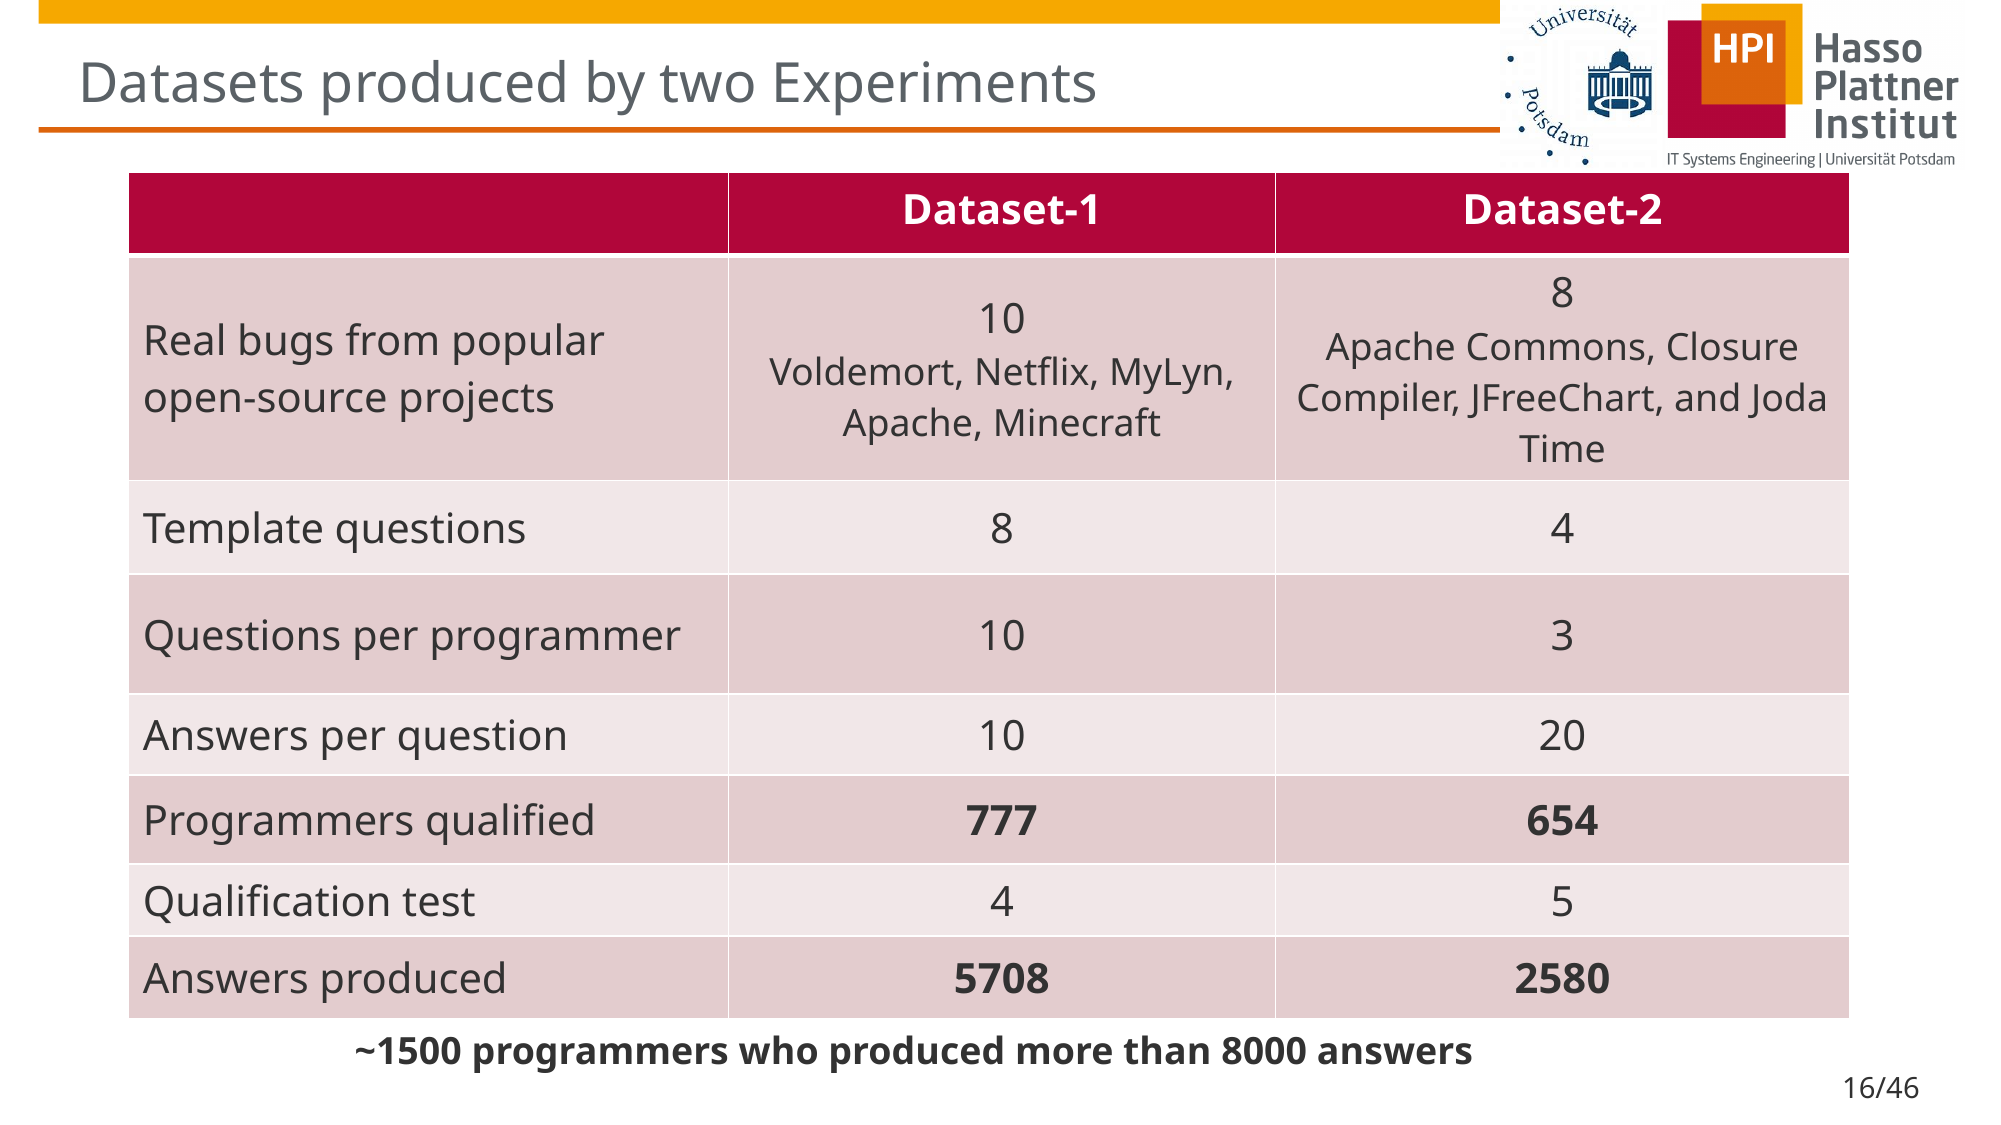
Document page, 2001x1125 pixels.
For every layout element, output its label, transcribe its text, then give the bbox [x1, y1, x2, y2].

table_cell 4 [729, 865, 1275, 935]
table_cell Questions per programmer [129, 575, 728, 693]
table_cell 8 [729, 481, 1275, 573]
table_cell 5 [1276, 865, 1849, 935]
table_cell 777 [729, 776, 1275, 863]
table_cell Answers per question [129, 695, 728, 774]
table_header Dataset-1 [729, 173, 1275, 253]
table_cell 10 [729, 575, 1275, 693]
table_cell Programmers qualified [129, 776, 728, 863]
table_cell 20 [1276, 695, 1849, 774]
table_cell Answers produced [129, 937, 728, 1018]
table_cell 5708 [729, 937, 1275, 1018]
text_box ~1500 programmers who produced more than 8000 answers [339, 1019, 1684, 1080]
title Datasets produced by two Experiments [78, 23, 1583, 115]
table_header Dataset-2 [1276, 173, 1849, 253]
table_cell Qualification test [129, 865, 728, 935]
table_cell 2580 [1276, 937, 1849, 1018]
table_cell 4 [1276, 481, 1849, 573]
table_cell 3 [1276, 575, 1849, 693]
table_cell Real bugs from popular open-source projects [129, 258, 728, 480]
table_cell 10 [729, 695, 1275, 774]
table_cell 654 [1276, 776, 1849, 863]
table_header [129, 173, 728, 253]
table_cell Template questions [129, 481, 728, 573]
table_cell 10 Voldemort, Netflix, MyLyn, Apache, Minecraft [729, 258, 1275, 480]
picture [1500, 0, 1965, 171]
table_cell 8 Apache Commons, Closure Compiler, JFreeChart, and Joda Time [1276, 258, 1849, 480]
